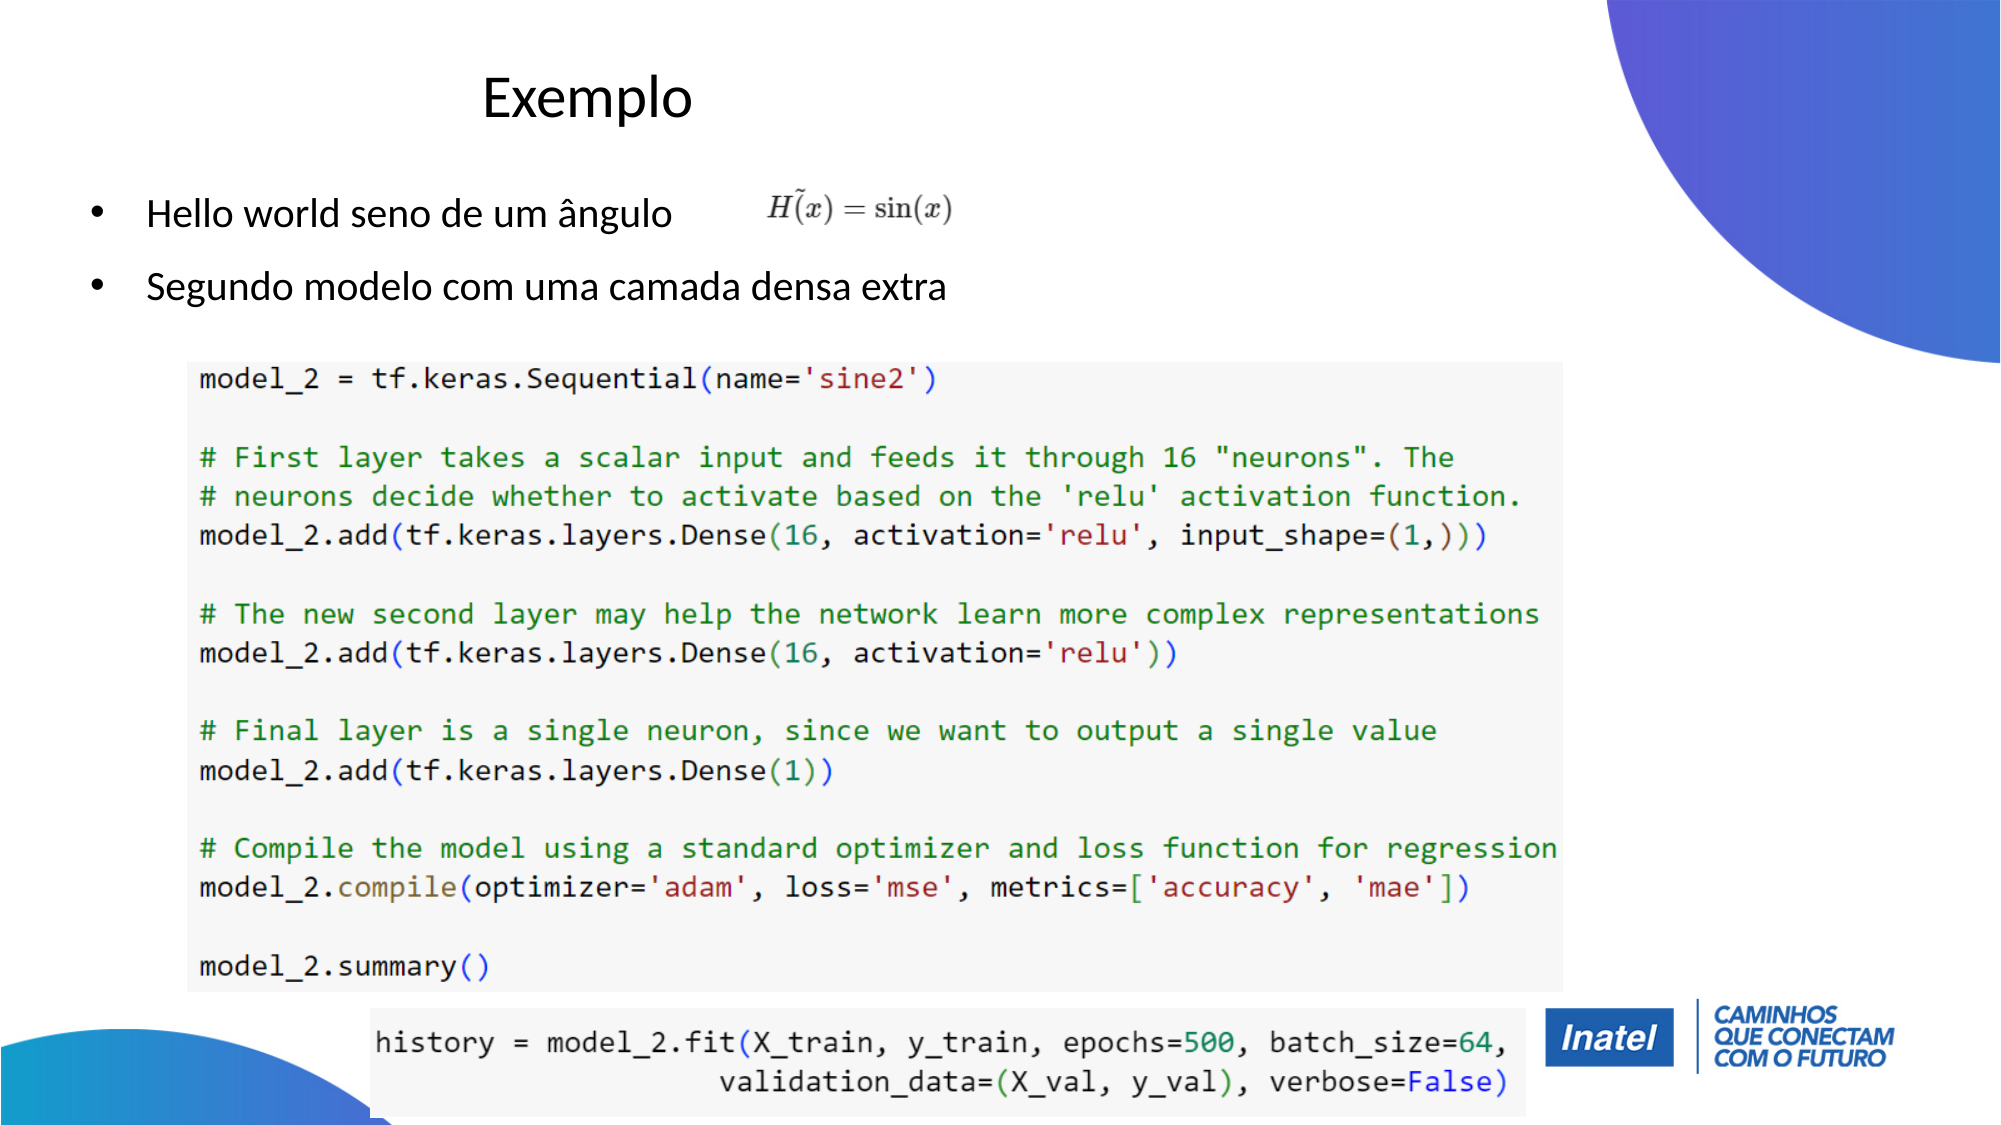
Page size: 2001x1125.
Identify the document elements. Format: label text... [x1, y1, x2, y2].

title Exemplo [50, 30, 1126, 156]
list Hello world seno de um ângulo Segundo modelo com uma camada densa extra [50, 174, 1575, 886]
picture [0, 0, 2001, 1125]
